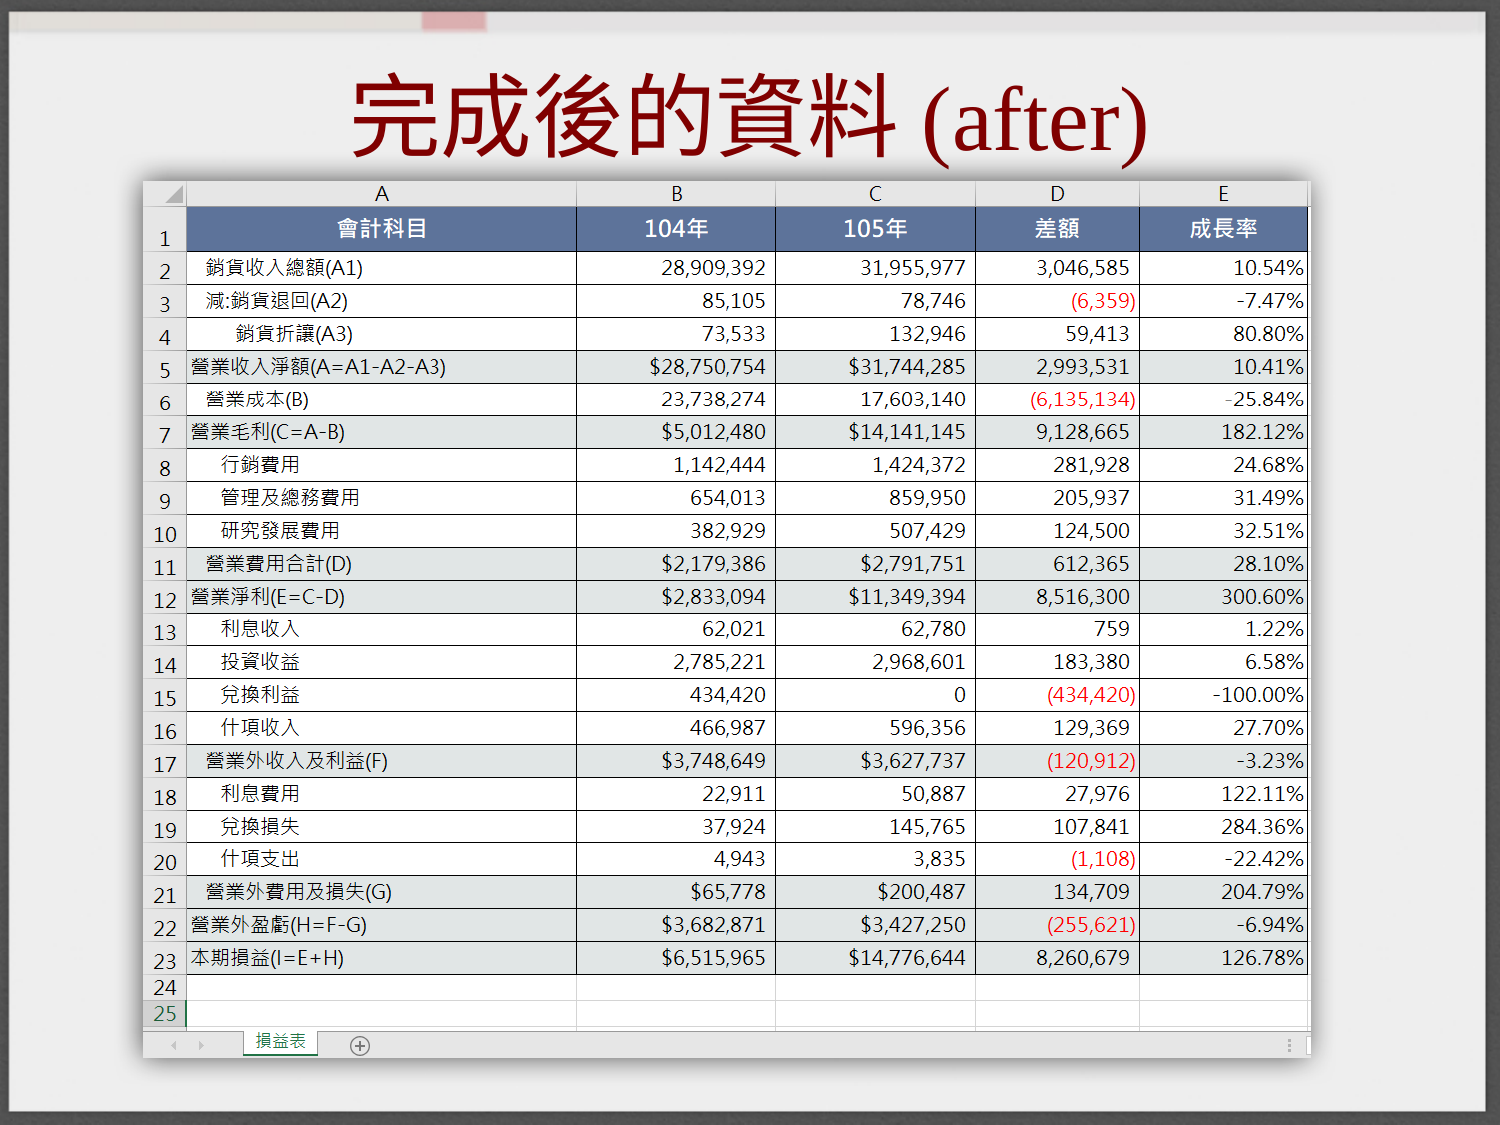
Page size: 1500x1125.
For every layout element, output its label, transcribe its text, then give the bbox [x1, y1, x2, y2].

title 完成後的資料(after) [103, 59, 1397, 182]
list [143, 181, 1311, 1059]
picture [0, 0, 1500, 1125]
